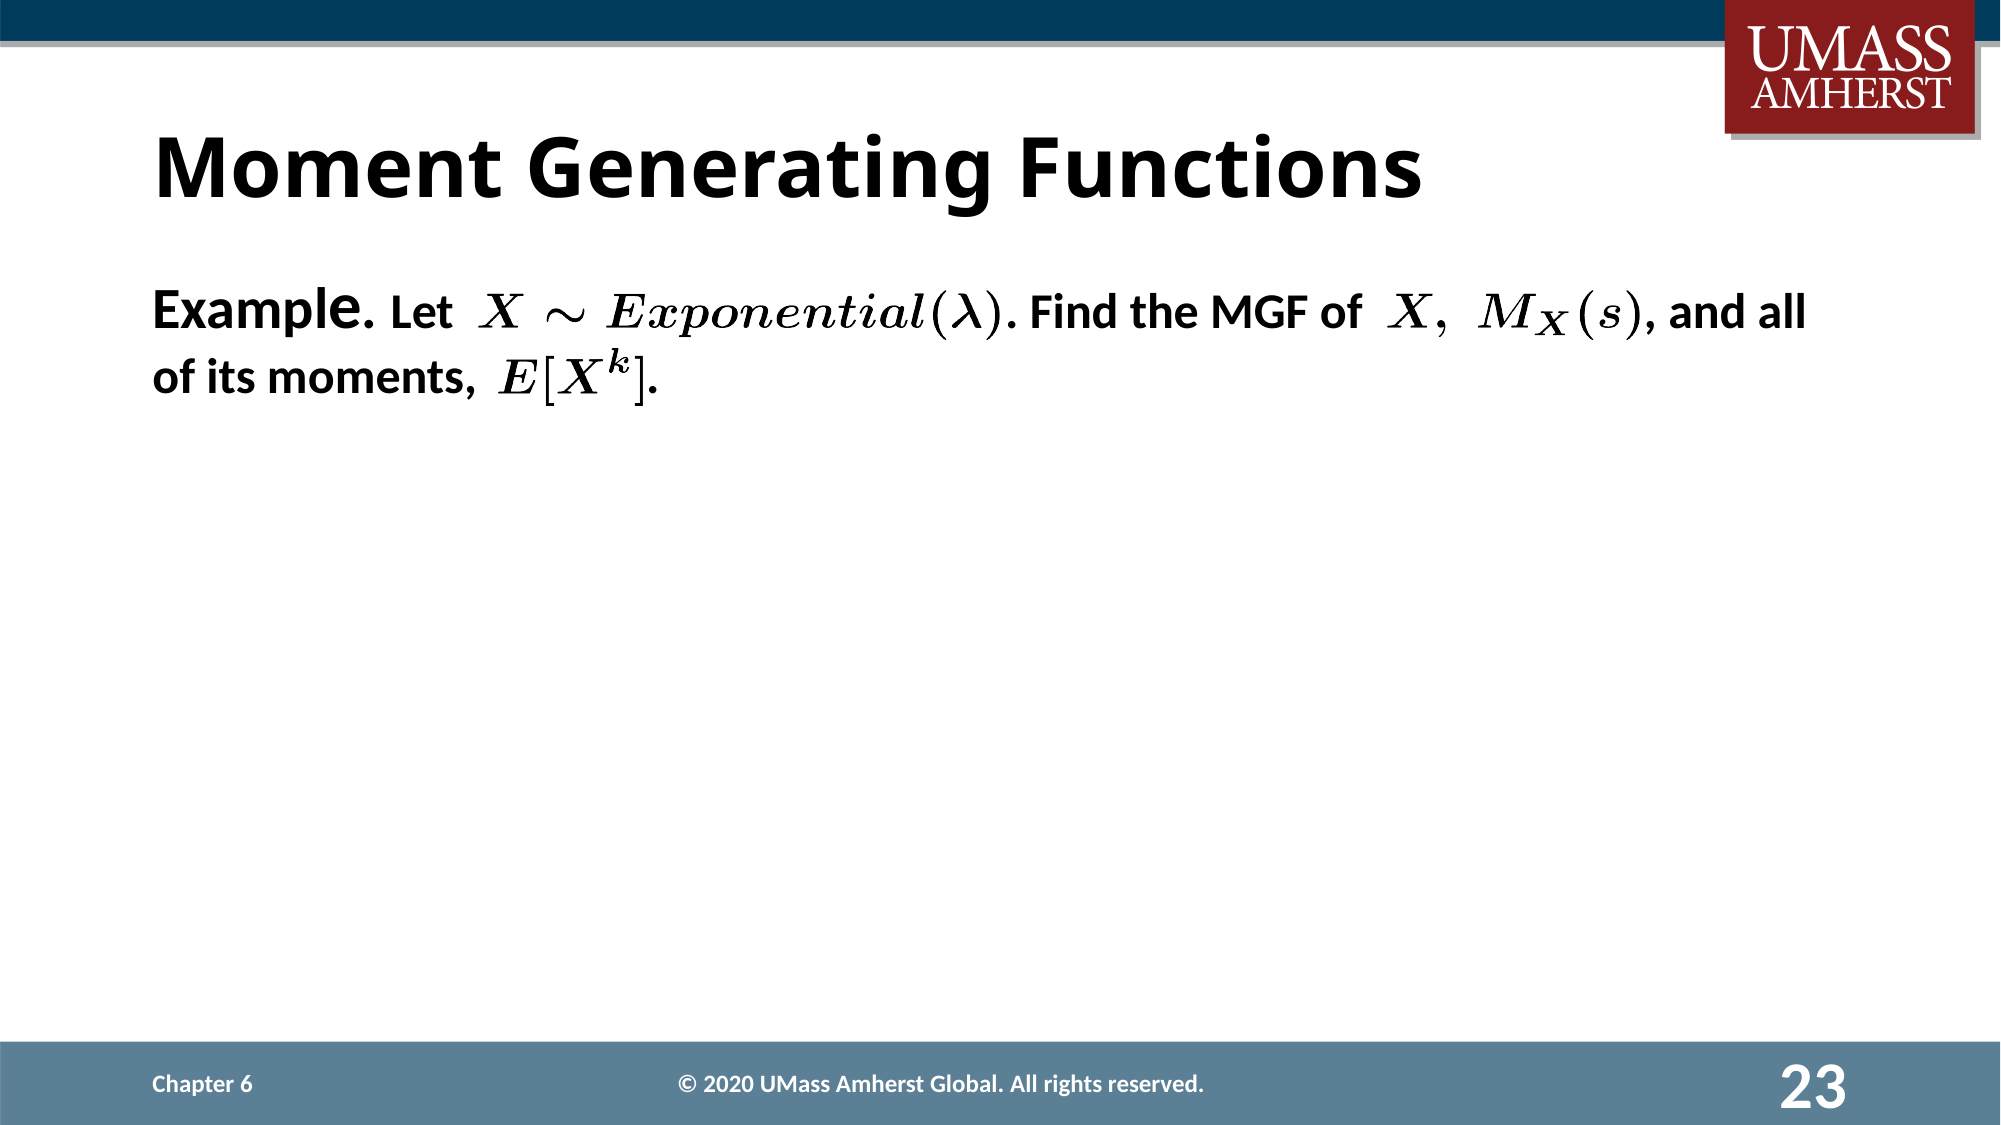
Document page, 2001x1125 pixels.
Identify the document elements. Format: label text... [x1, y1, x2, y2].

picture [0, 0, 2001, 1125]
slide_number 23 [1412, 1052, 1863, 1113]
list Example. Let . Find the MGF of , and all of its moments, . [137, 263, 1824, 976]
title Moment Generating Functions [137, 108, 1863, 233]
slide_number Chapter 6 [137, 1052, 588, 1113]
text_box © 2020 UMass Amherst Global. All rights reserved. [662, 1060, 1338, 1121]
